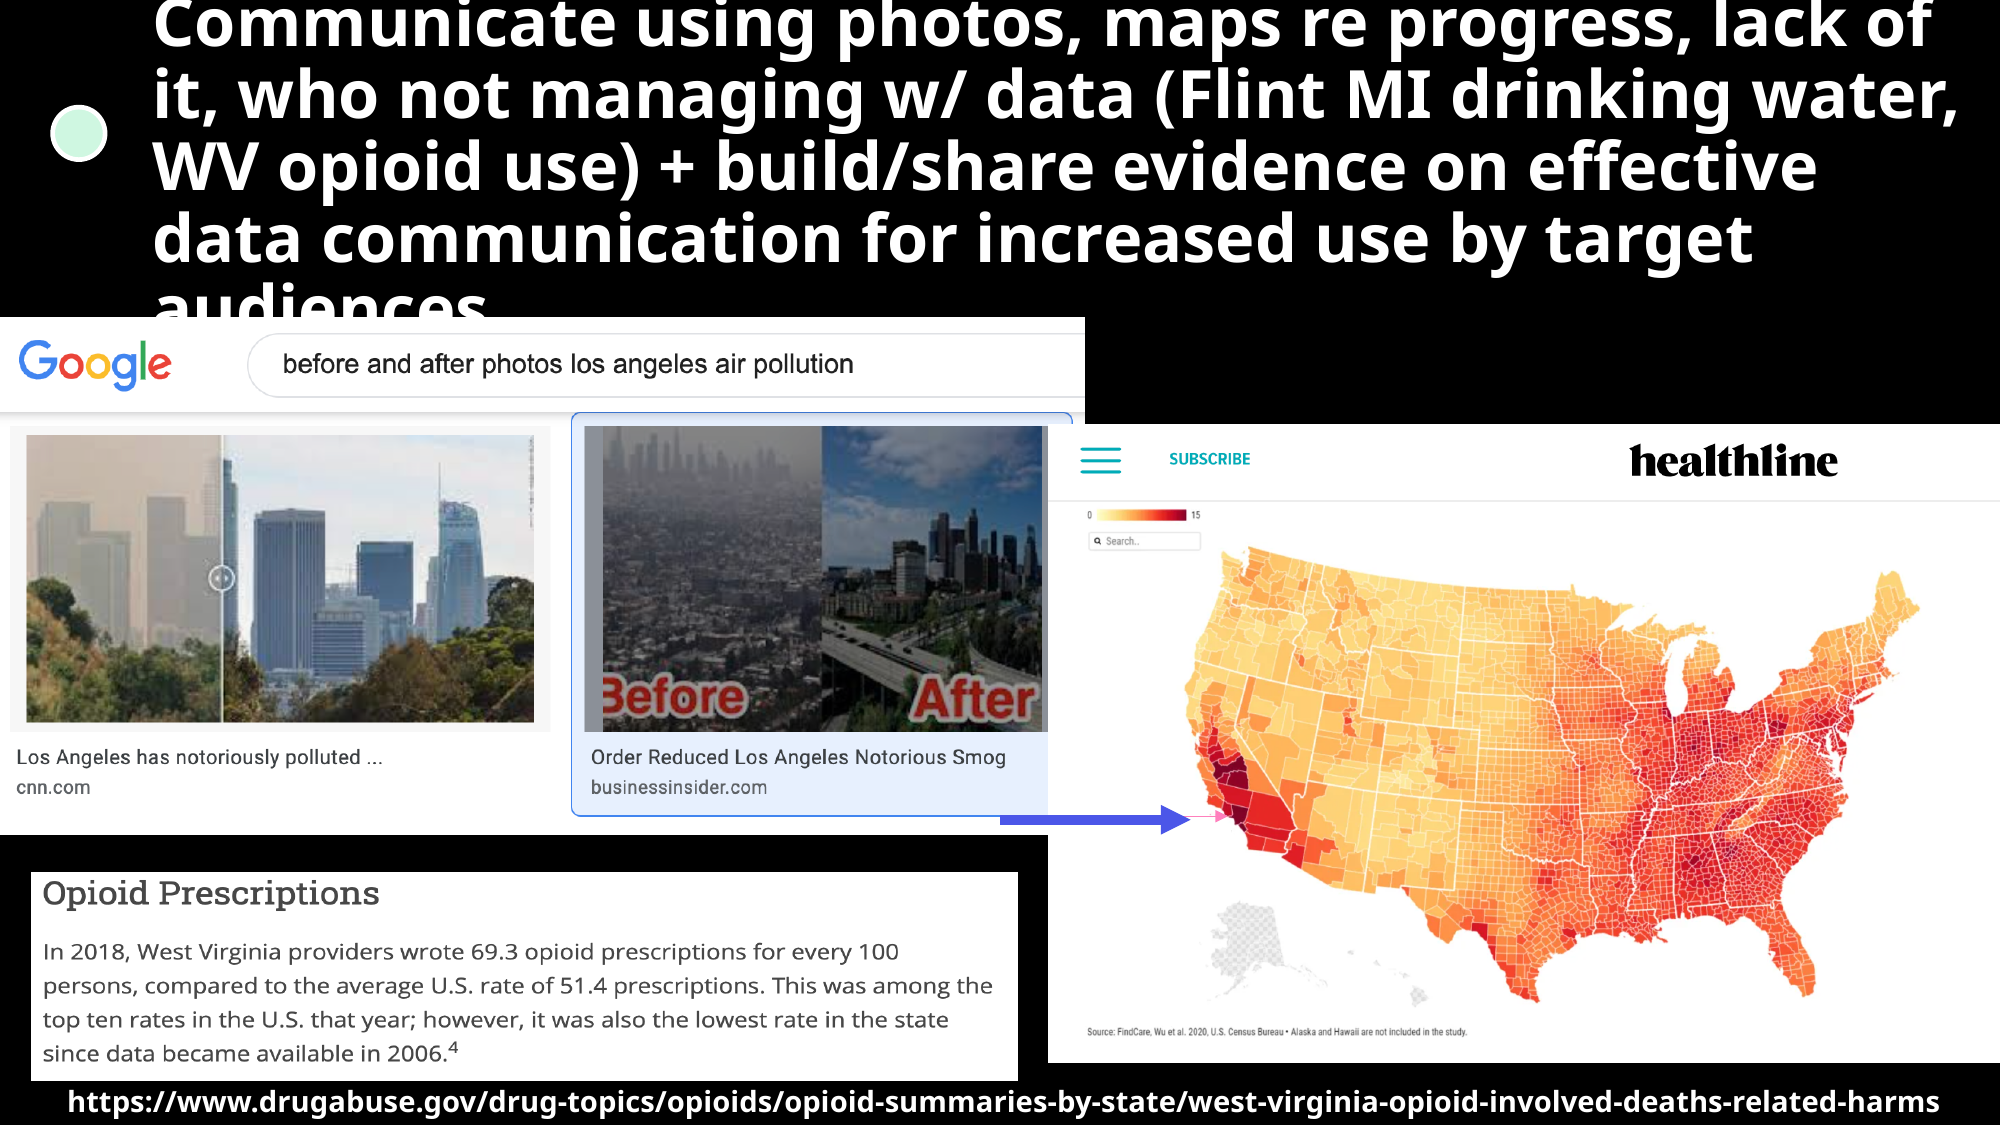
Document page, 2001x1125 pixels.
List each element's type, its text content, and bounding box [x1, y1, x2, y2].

title Communicate using photos, maps re progress, lack of it, who not managing w/ data (Flint MI drinking water, WV opioid use) + build/share evidence on effective data communication for increased use by target audiences [137, 59, 2000, 278]
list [0, 317, 1085, 835]
text_box https://www.drugabuse.gov/drug-topics/opioids/opioid-summaries-by-state/west-virginia-opioid-involved-deaths-related-harms [52, 1076, 2000, 1125]
picture [1048, 424, 2000, 1063]
picture [31, 872, 1018, 1081]
